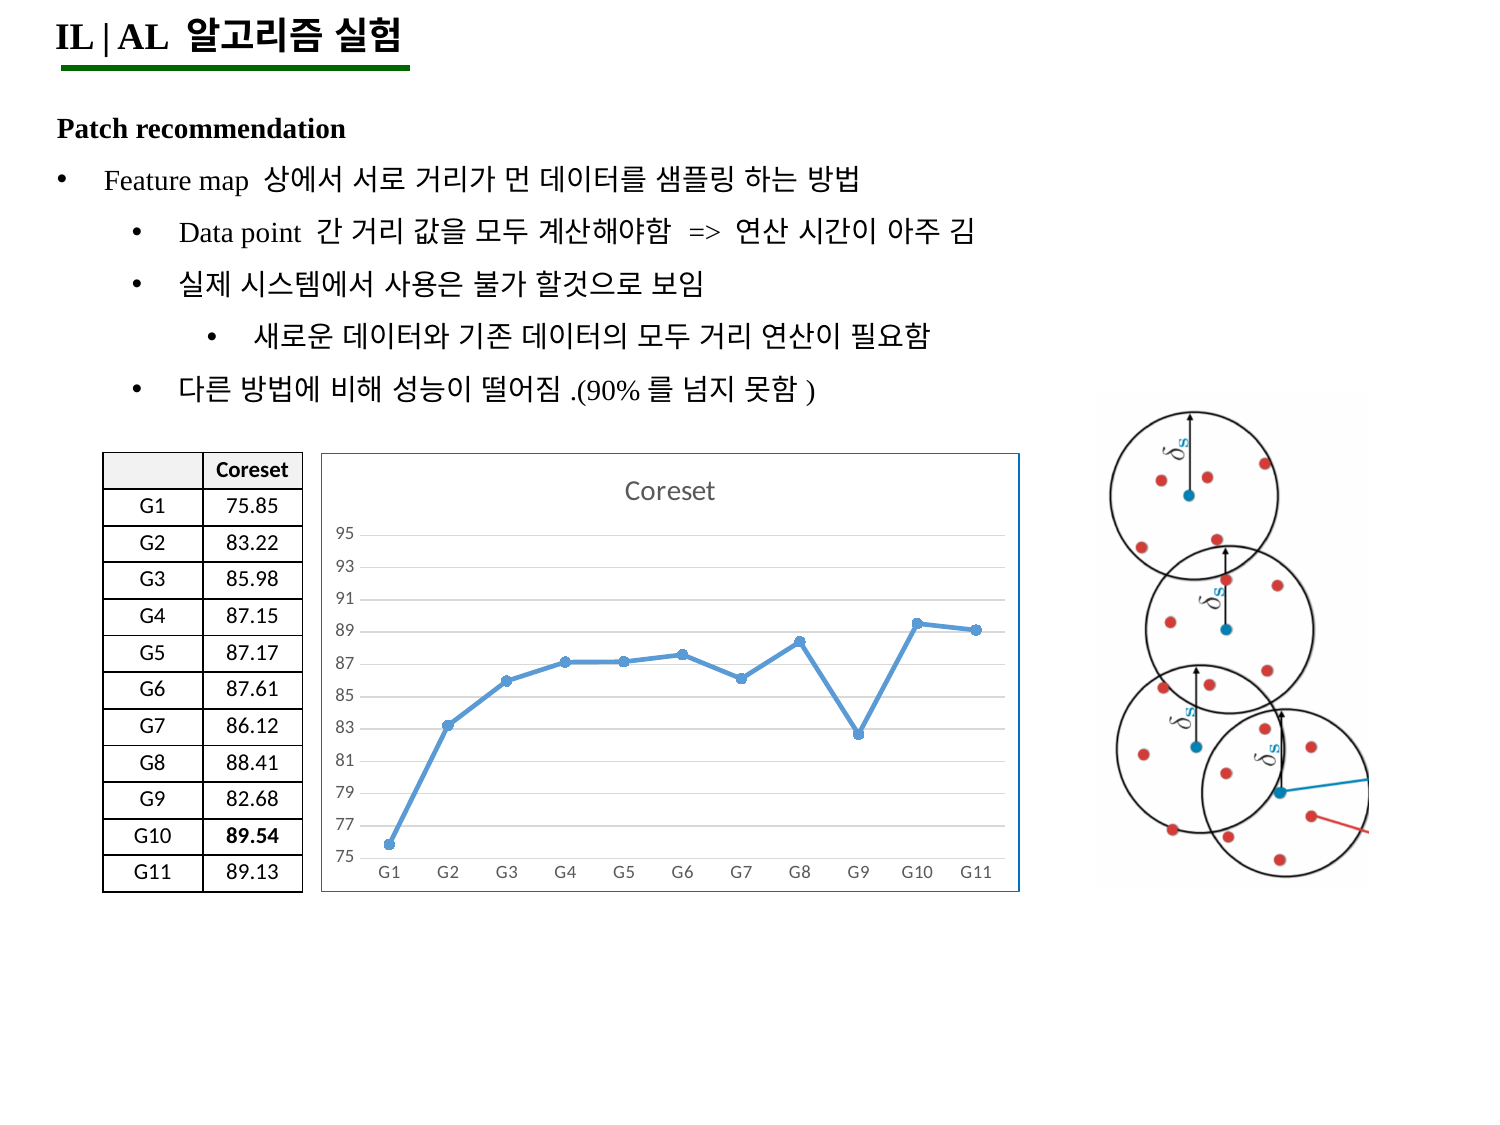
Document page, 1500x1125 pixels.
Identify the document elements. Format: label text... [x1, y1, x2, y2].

table_cell G6 [104, 673, 202, 708]
table_cell G3 [104, 563, 202, 598]
table_header Coreset [204, 466, 302, 488]
table_cell 89.54 [204, 820, 302, 854]
table_cell 88.41 [204, 746, 302, 781]
table_cell G5 [104, 636, 202, 671]
table_cell 75.85 [204, 490, 302, 525]
table_cell G1 [104, 490, 202, 525]
text_box IL | AL 알고리즘 실험 [40, 4, 818, 65]
table_cell G4 [104, 600, 202, 635]
table_cell G7 [104, 710, 202, 745]
table_cell 83.22 [204, 527, 302, 561]
table_cell 87.15 [204, 600, 302, 635]
table_cell G8 [104, 746, 202, 781]
table_cell 87.61 [204, 673, 302, 708]
table_header [104, 466, 202, 488]
table_cell G9 [104, 783, 202, 818]
table_cell G10 [104, 820, 202, 854]
table_cell 85.98 [204, 563, 302, 598]
text_box Patch recommendation Feature map 상에서 서로 거리가 먼 데이터를 샘플링 하는 방법 Data point 간 거리 값을 모두 계산해야함 => 연산 시간이 아주 김 실제 시스템에서 사용은 불가 할것으로 보임 새로운 데이터와 기존 데이터의 모두 거리 연산이 필요함 다른 방법에 비해 성능이 떨어짐.(90%를 넘지 못함) [42, 84, 1308, 466]
picture [1020, 390, 1484, 893]
table_cell G11 [104, 856, 202, 891]
table_cell 82.68 [204, 783, 302, 818]
table_cell 86.12 [204, 710, 302, 745]
table_cell 89.13 [204, 856, 302, 891]
table_cell 87.17 [204, 636, 302, 671]
table_cell G2 [104, 527, 202, 561]
chart [320, 452, 1020, 893]
